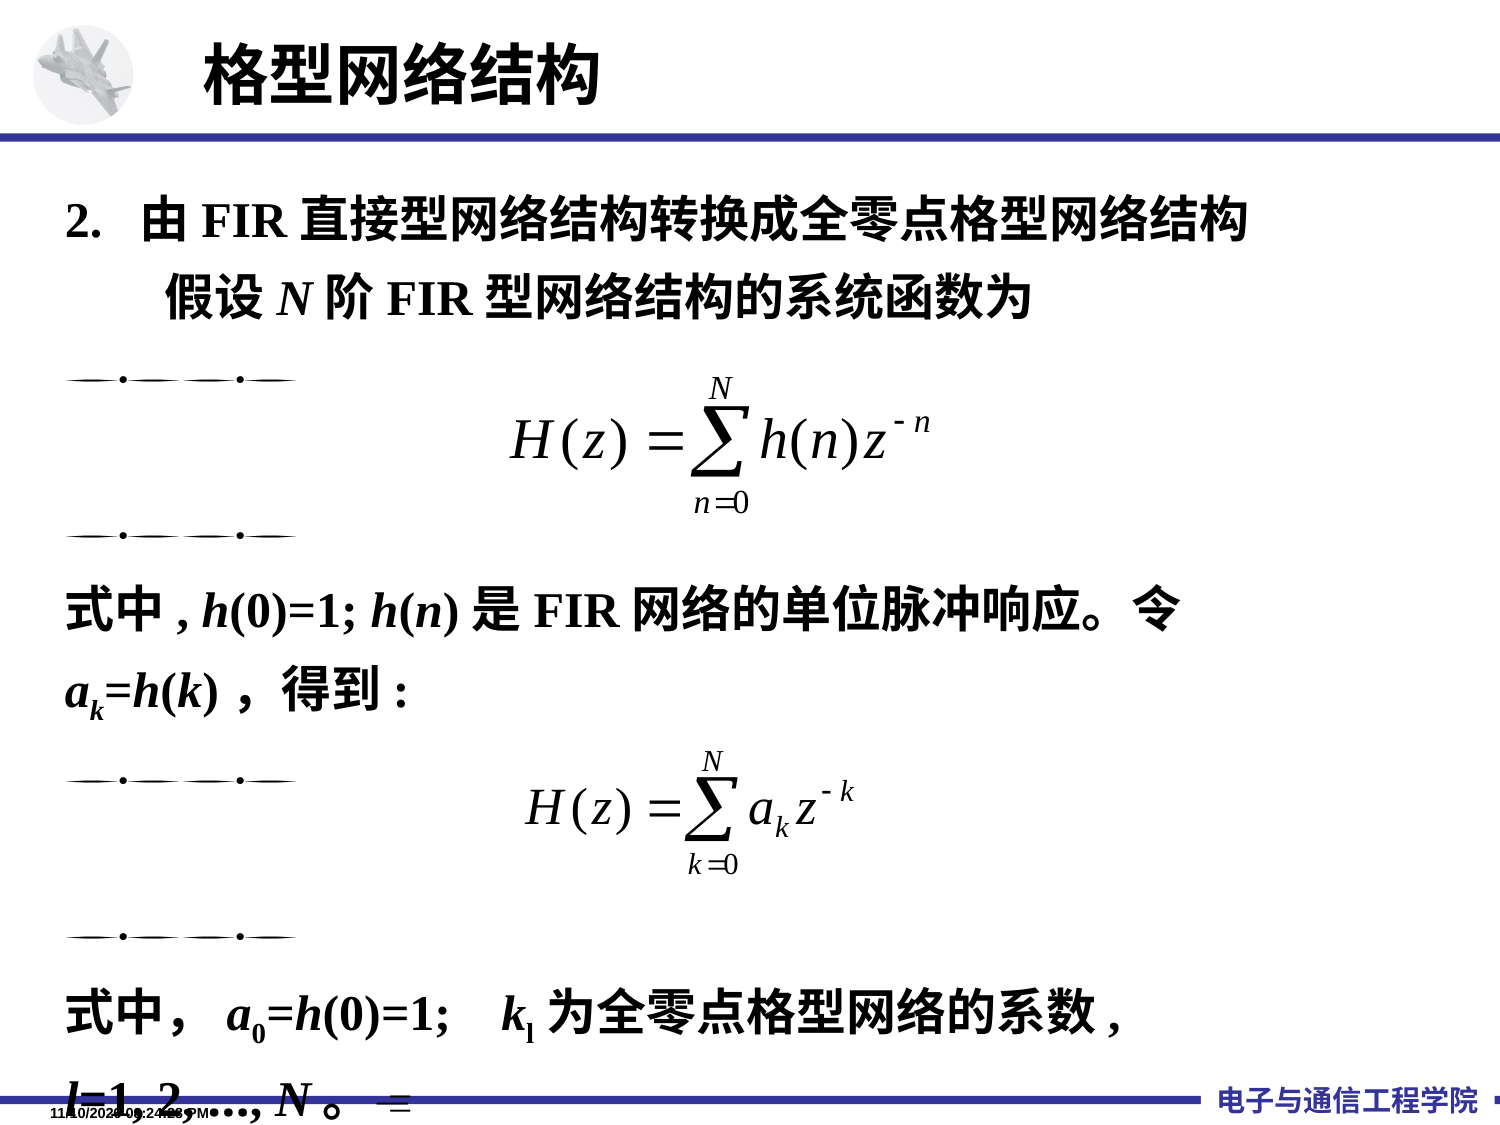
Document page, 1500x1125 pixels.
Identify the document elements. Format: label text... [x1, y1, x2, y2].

text_box 格型网络结构 [187, 24, 622, 121]
text_box 基本构成单元 [33, 24, 134, 125]
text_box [499, 362, 950, 526]
text_box 2. 由FIR直接型网络结构转换成全零点格型网络结构 假设N阶FIR型网络结构的系统函数为   式中, h(0)=1; h(n)是FIR网络的单位脉冲响应。令ak=h(k)，得到:   式中，a0=h(0)=1; kl为全零点格型网络的系数, l=1, 2, …, N。 [49, 162, 1350, 1125]
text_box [515, 737, 884, 886]
